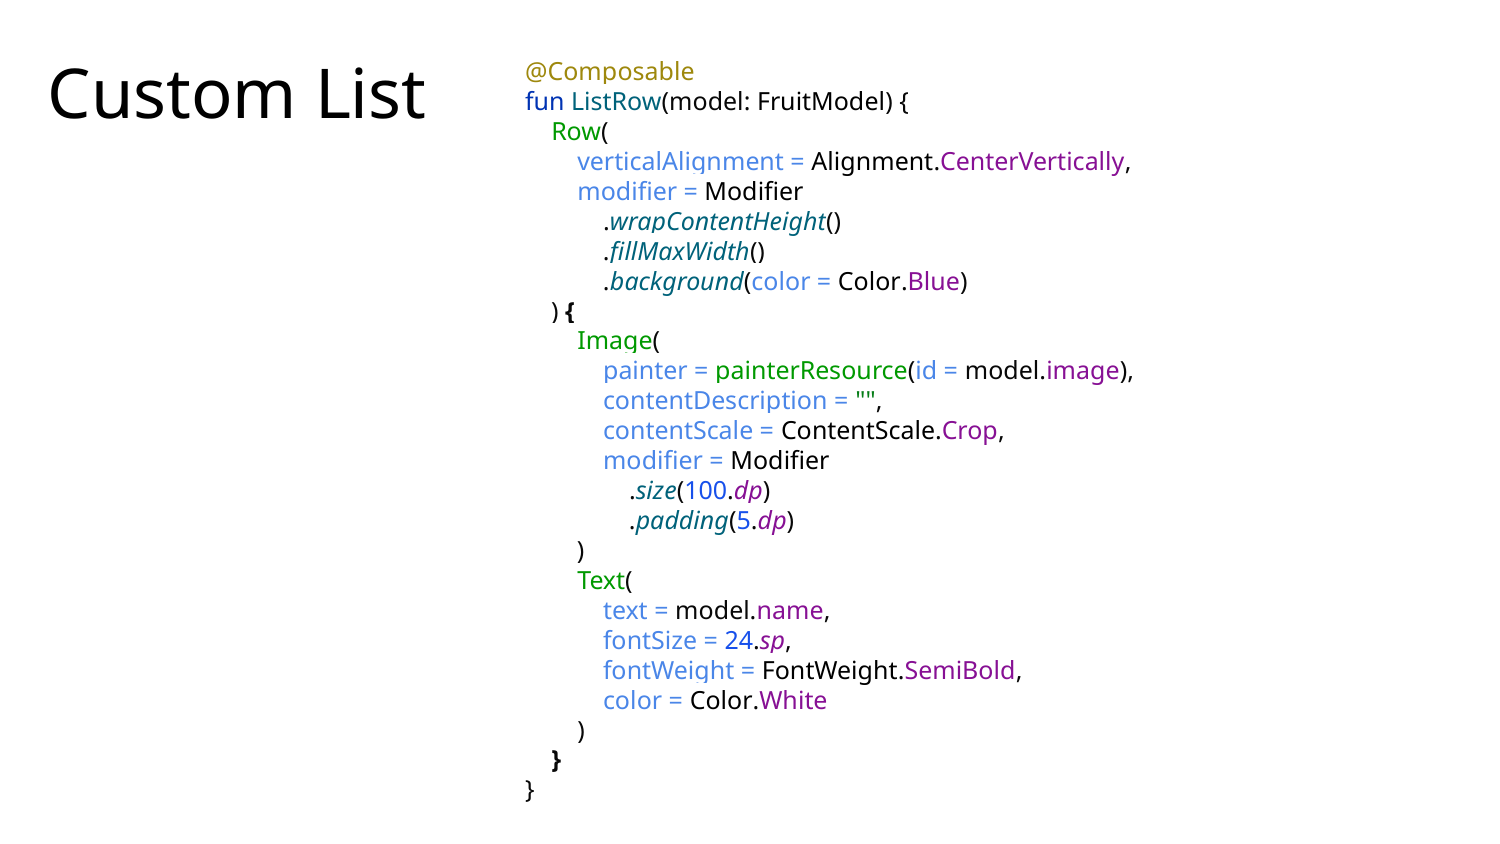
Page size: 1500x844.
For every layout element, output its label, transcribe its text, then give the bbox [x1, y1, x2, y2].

text_box @Composable fun ListRow(model: FruitModel) { Row( verticalAlignment = Alignment.CenterVertically, modifier = Modifier .wrapContentHeight() .fillMaxWidth() .background(color = Color.Blue) ) { Image( painter = painterResource(id = model.image), contentDescription = "", contentScale = ContentScale.Crop, modifier = Modifier .size(100.dp) .padding(5.dp) ) Text( text = model.name, fontSize = 24.sp, fontWeight = FontWeight.SemiBold, color = Color.White ) } } [510, 48, 1500, 812]
title Custom List [48, 48, 510, 123]
